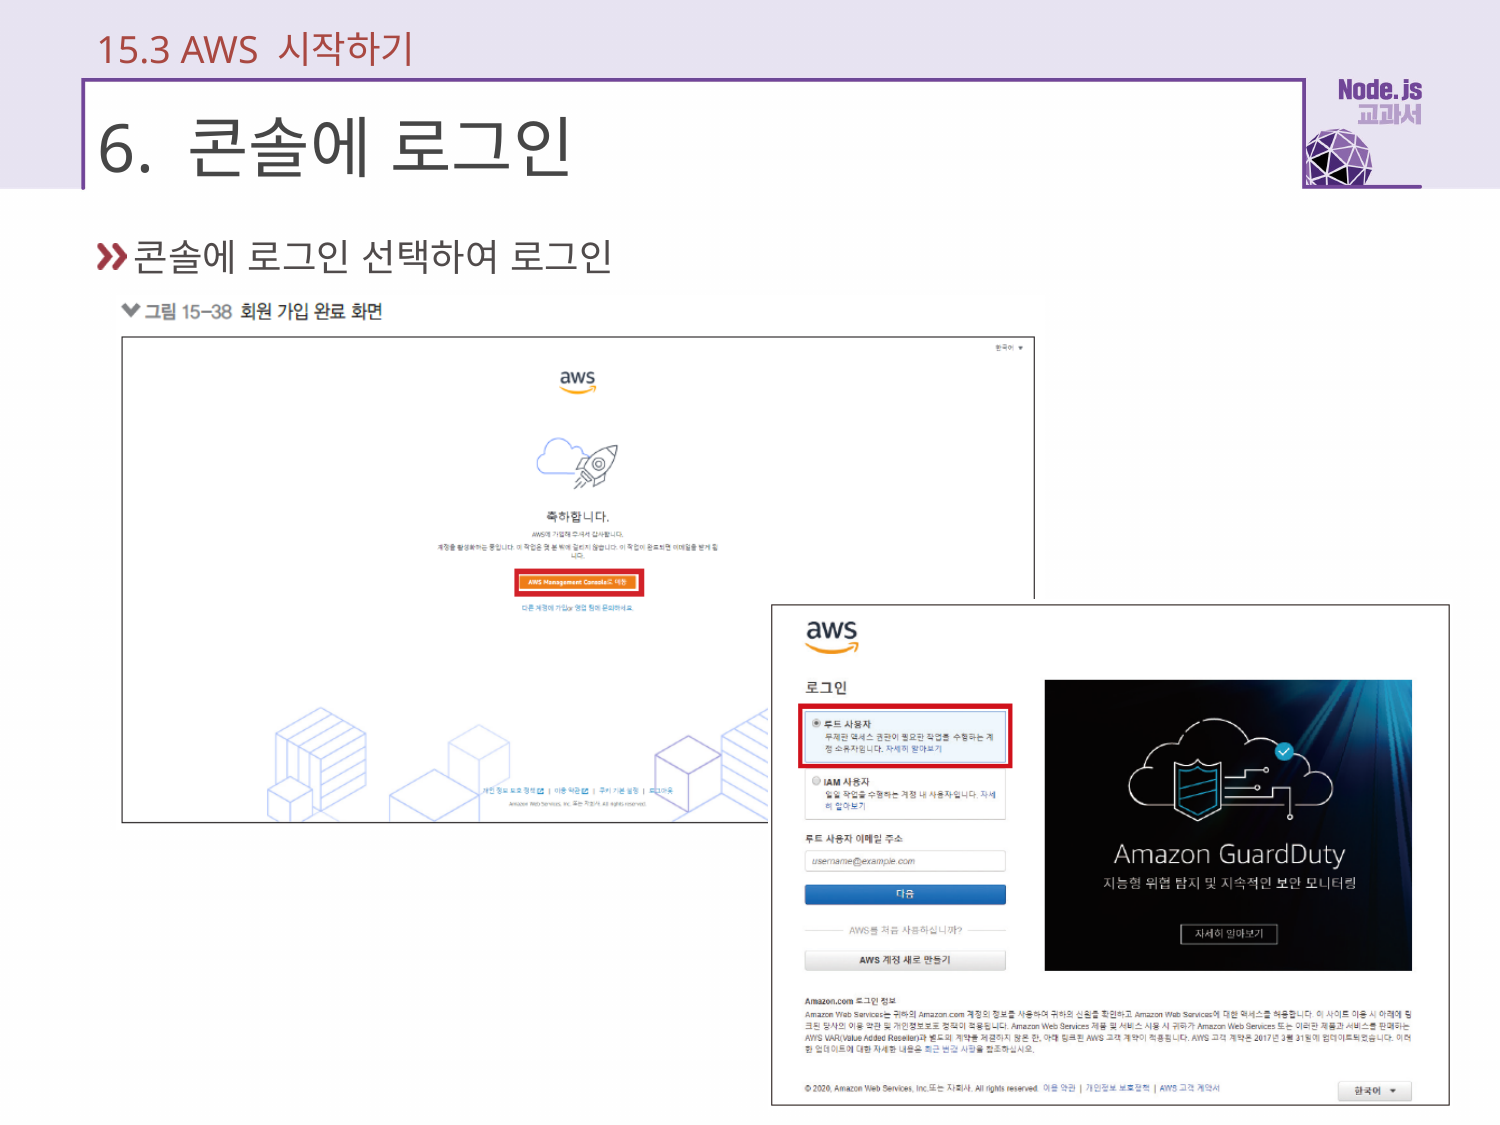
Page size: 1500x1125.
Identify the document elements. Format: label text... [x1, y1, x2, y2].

title 6. 콘솔에 로그인 [82, 61, 1413, 193]
list 콘솔에 로그인 선택하여 로그인 [81, 222, 1412, 1037]
picture [0, 0, 1500, 1125]
text_box 15.3 AWS 시작하기 [81, 14, 807, 62]
